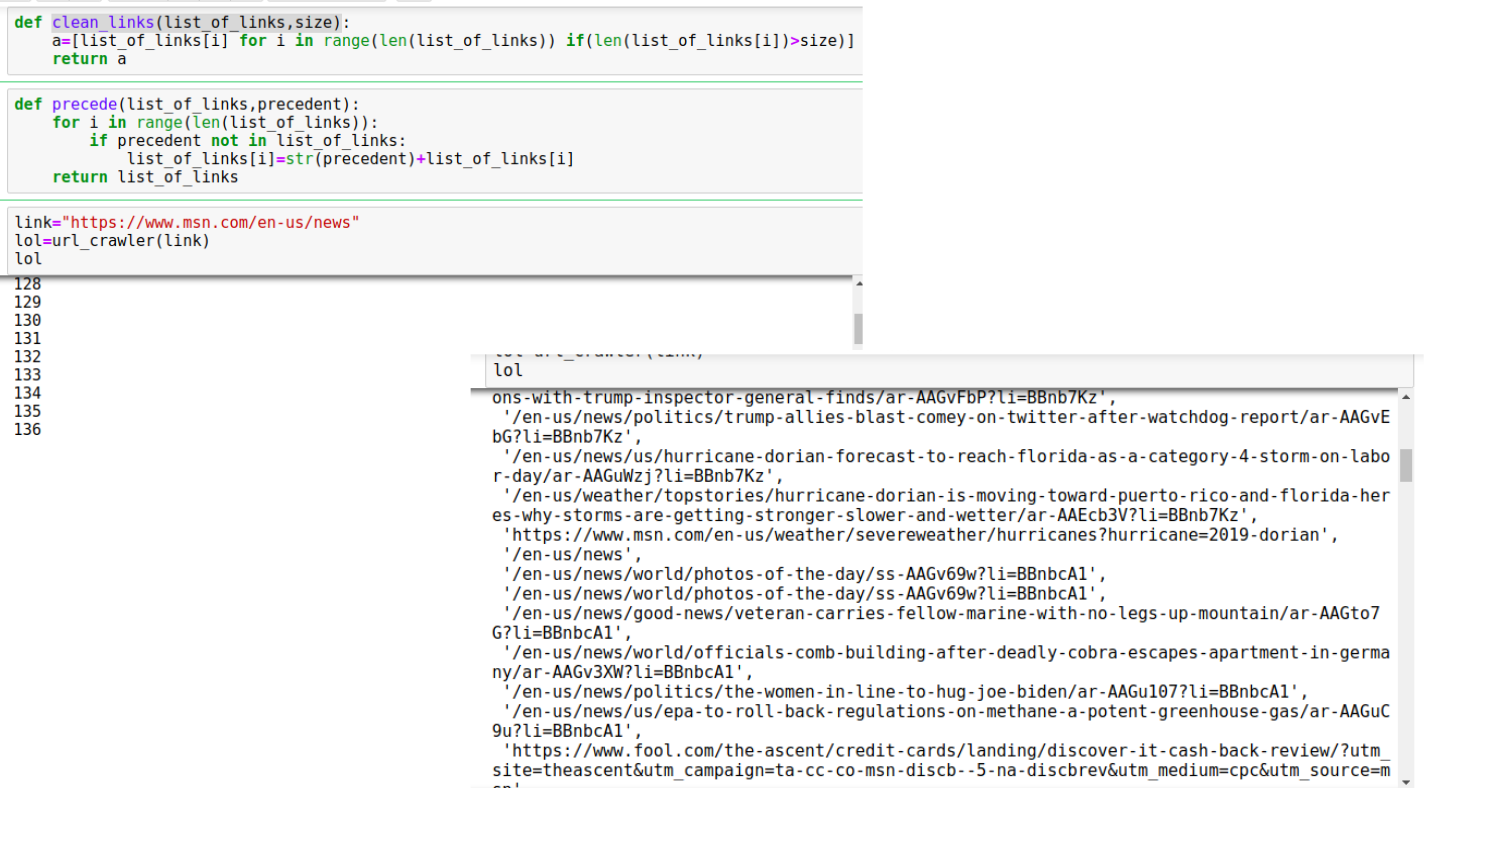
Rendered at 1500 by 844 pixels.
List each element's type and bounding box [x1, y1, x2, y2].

picture [0, 0, 1424, 788]
